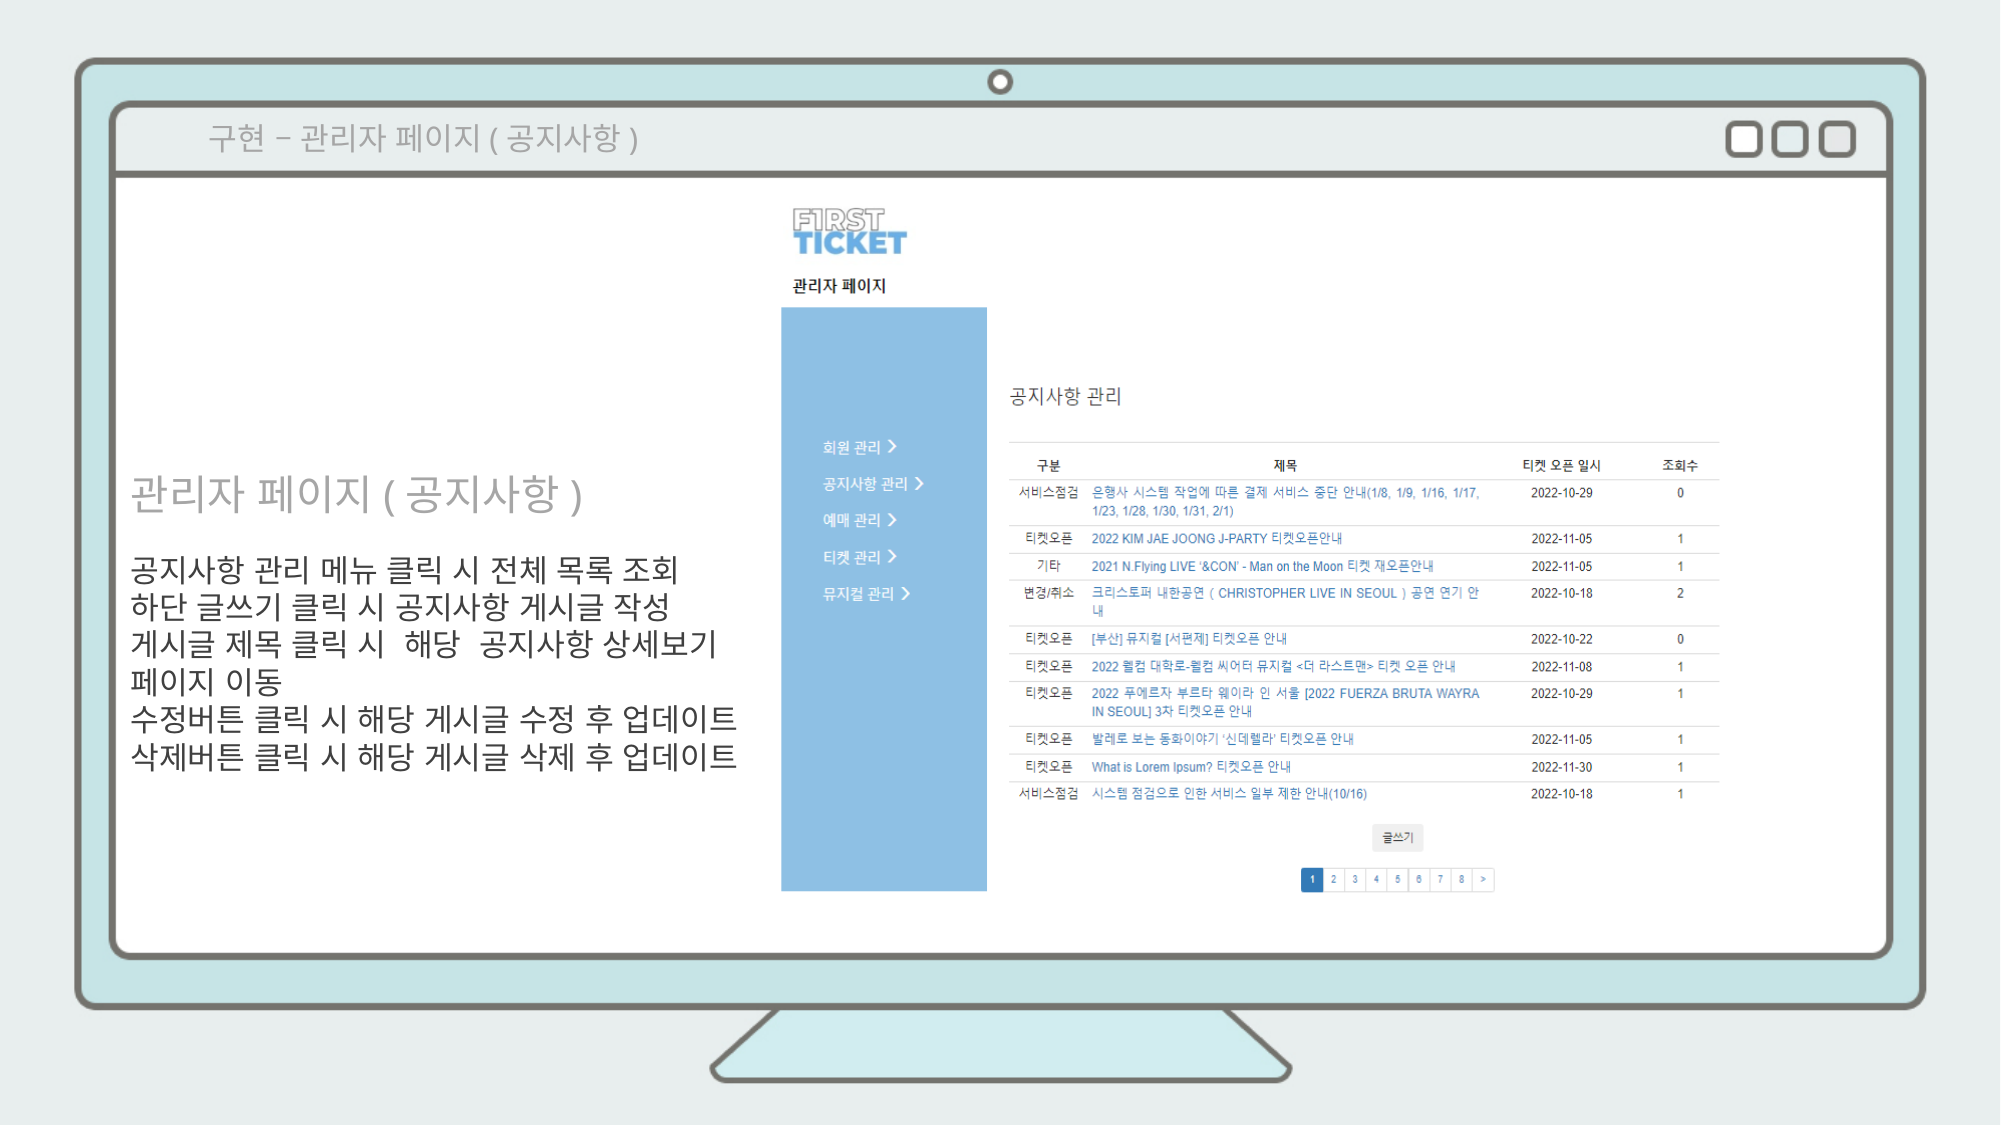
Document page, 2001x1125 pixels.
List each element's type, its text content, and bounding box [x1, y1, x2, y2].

text_box 공지사항 관리 메뉴 클릭 시 전체 목록 조회 하단 글쓰기 클릭 시 공지사항 게시글 작성 게시글 제목 클릭 시 해당 공지사항 상세보기 페이지 이동 수정버튼 클릭 시 해당 게시글 수정 후 업데이트 삭제버튼 클릭 시 해당 게시글 삭제 후 업데이트 [115, 543, 677, 783]
text_box 관리자 페이지(공지사항) [115, 436, 651, 527]
picture [0, 0, 2001, 1125]
text_box 구현 – 관리자 페이지(공지사항) [162, 112, 685, 165]
